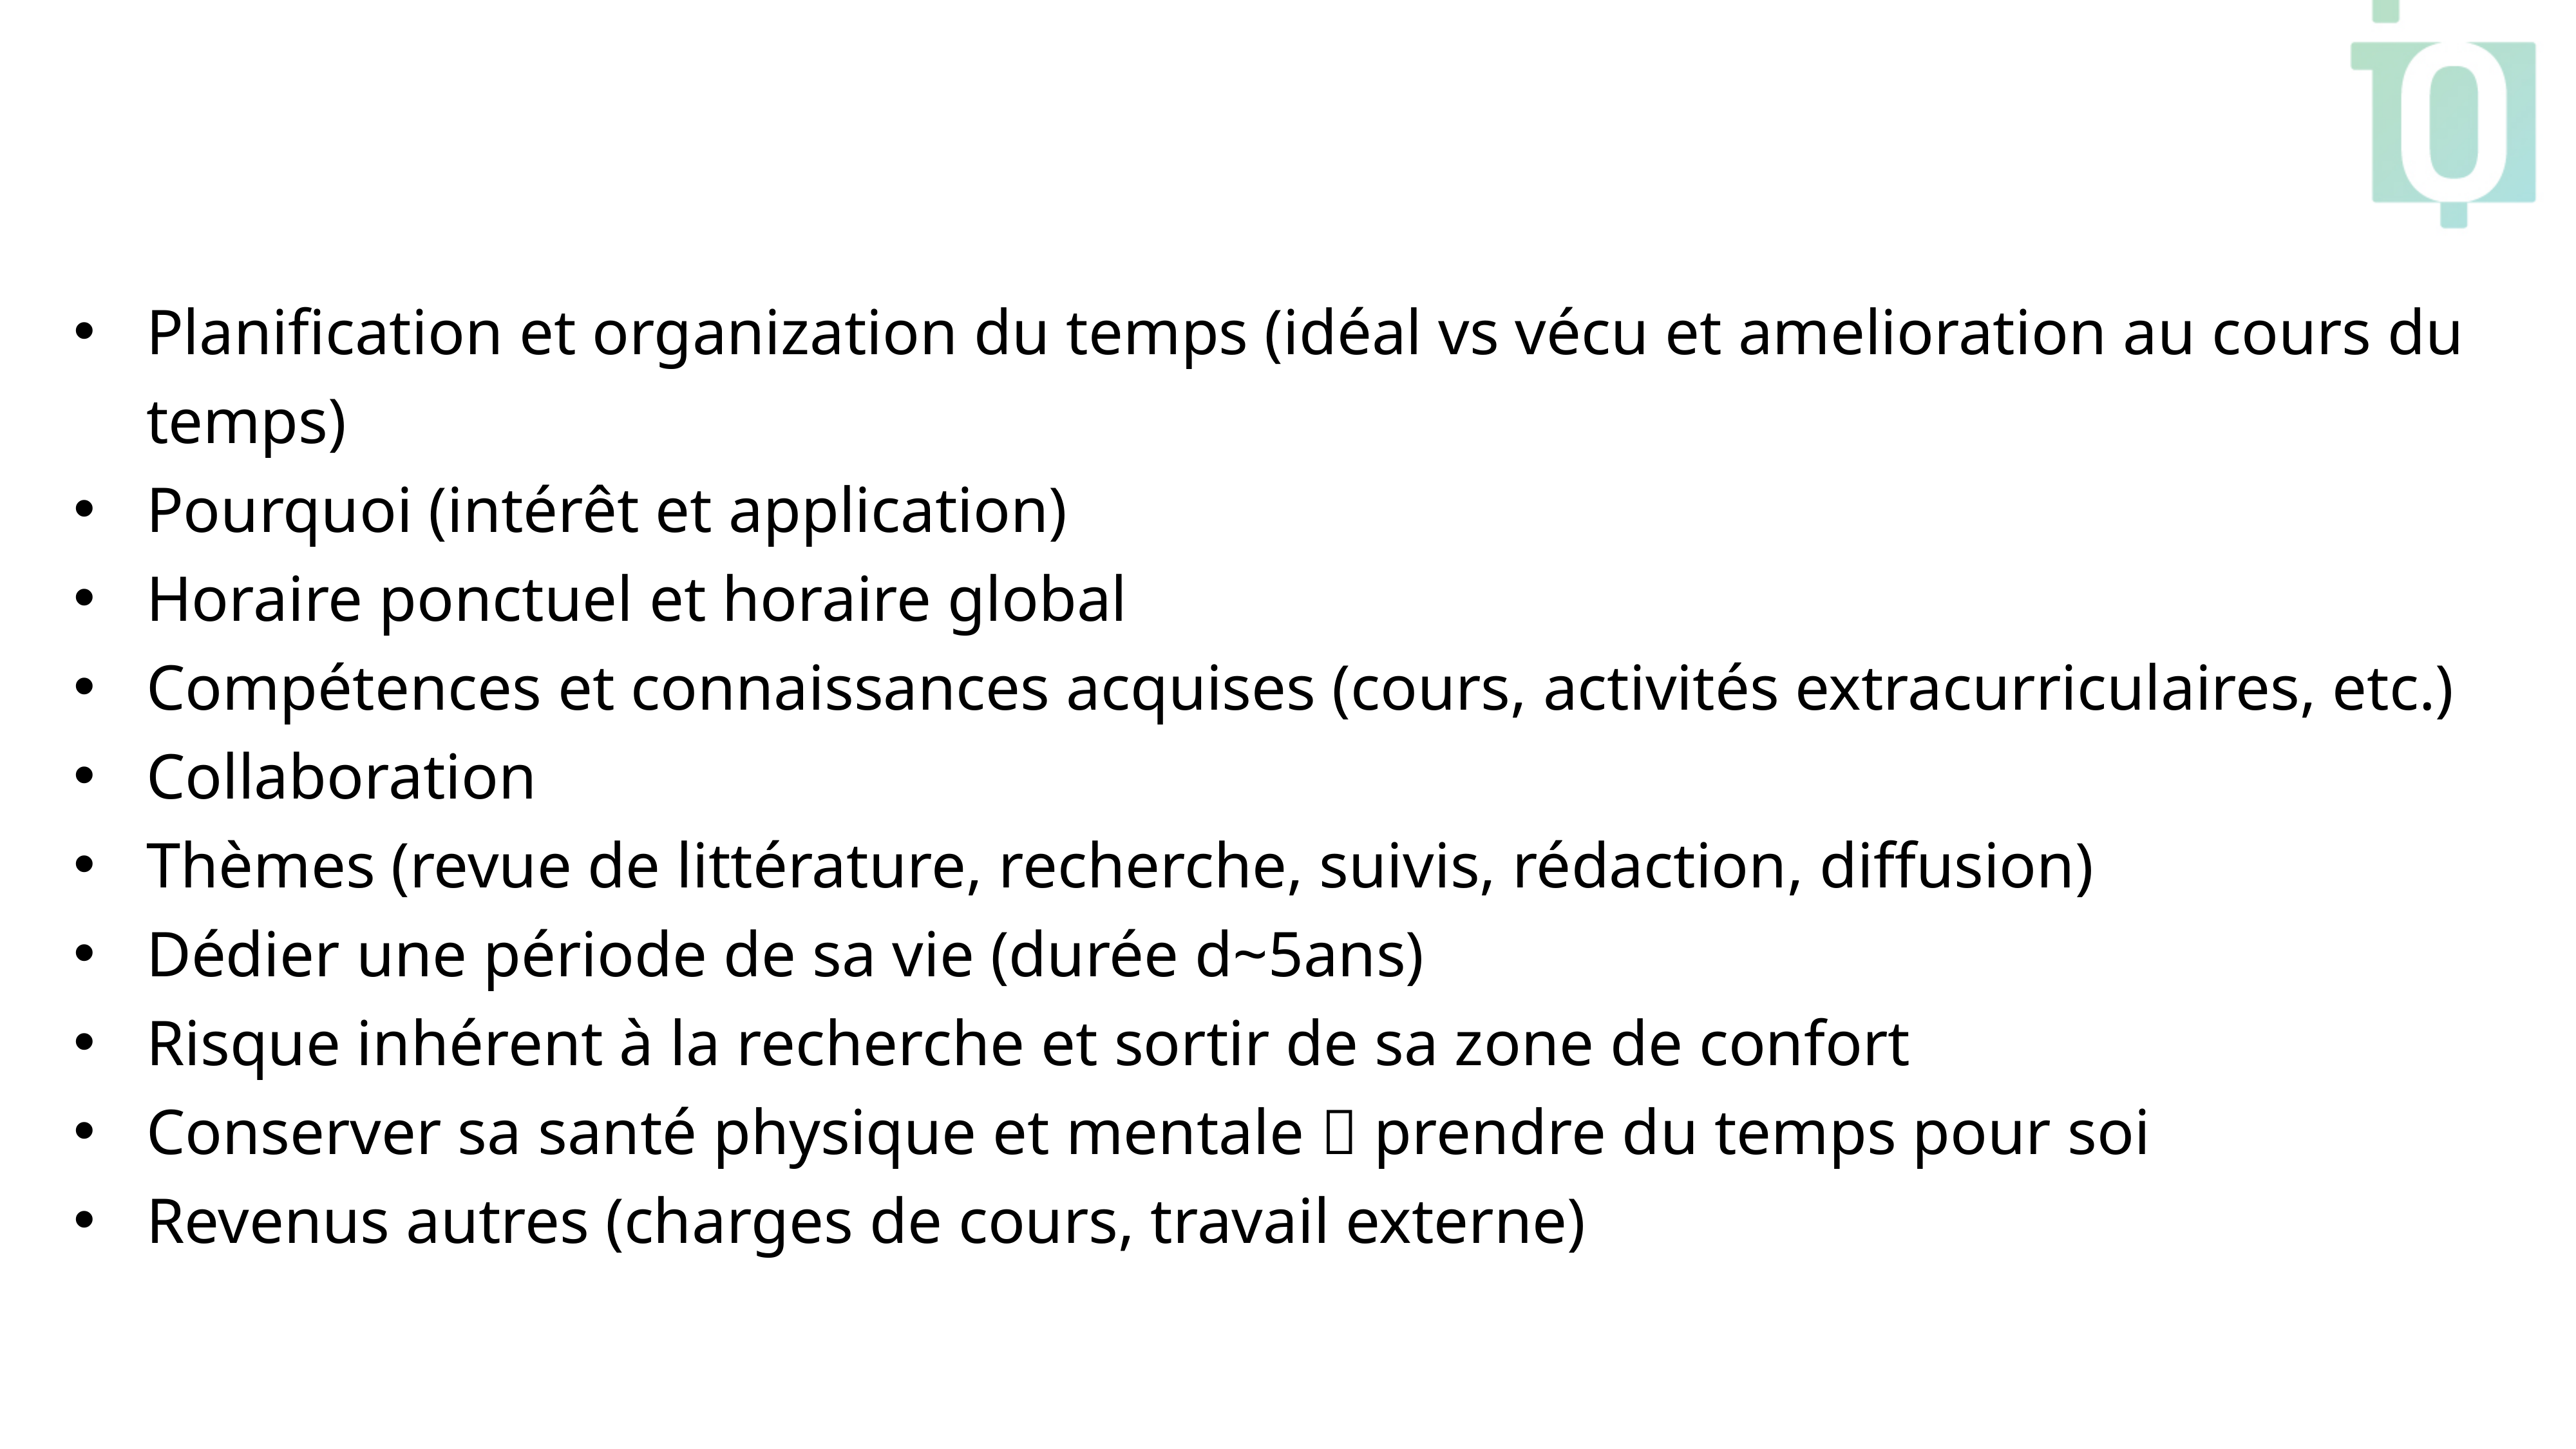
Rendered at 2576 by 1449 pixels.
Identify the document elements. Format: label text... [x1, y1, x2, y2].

picture [2309, 0, 2576, 253]
text_box Planification et organization du temps (idéal vs vécu et amelioration au cours du temps) Pourquoi (intérêt et application) Horaire ponctuel et horaire global Compétences et connaissances acquises (cours, activités extracurriculaires, etc.) Collaboration Thèmes (revue de littérature, recherche, suivis, rédaction, diffusion) Dédier une période de sa vie (durée d~5ans) Risque inhérent à la recherche et sortir de sa zone de confort Conserver sa santé physique et mentale  prendre du temps pour soi Revenus autres (charges de cours, travail externe) [64, 273, 2490, 1260]
